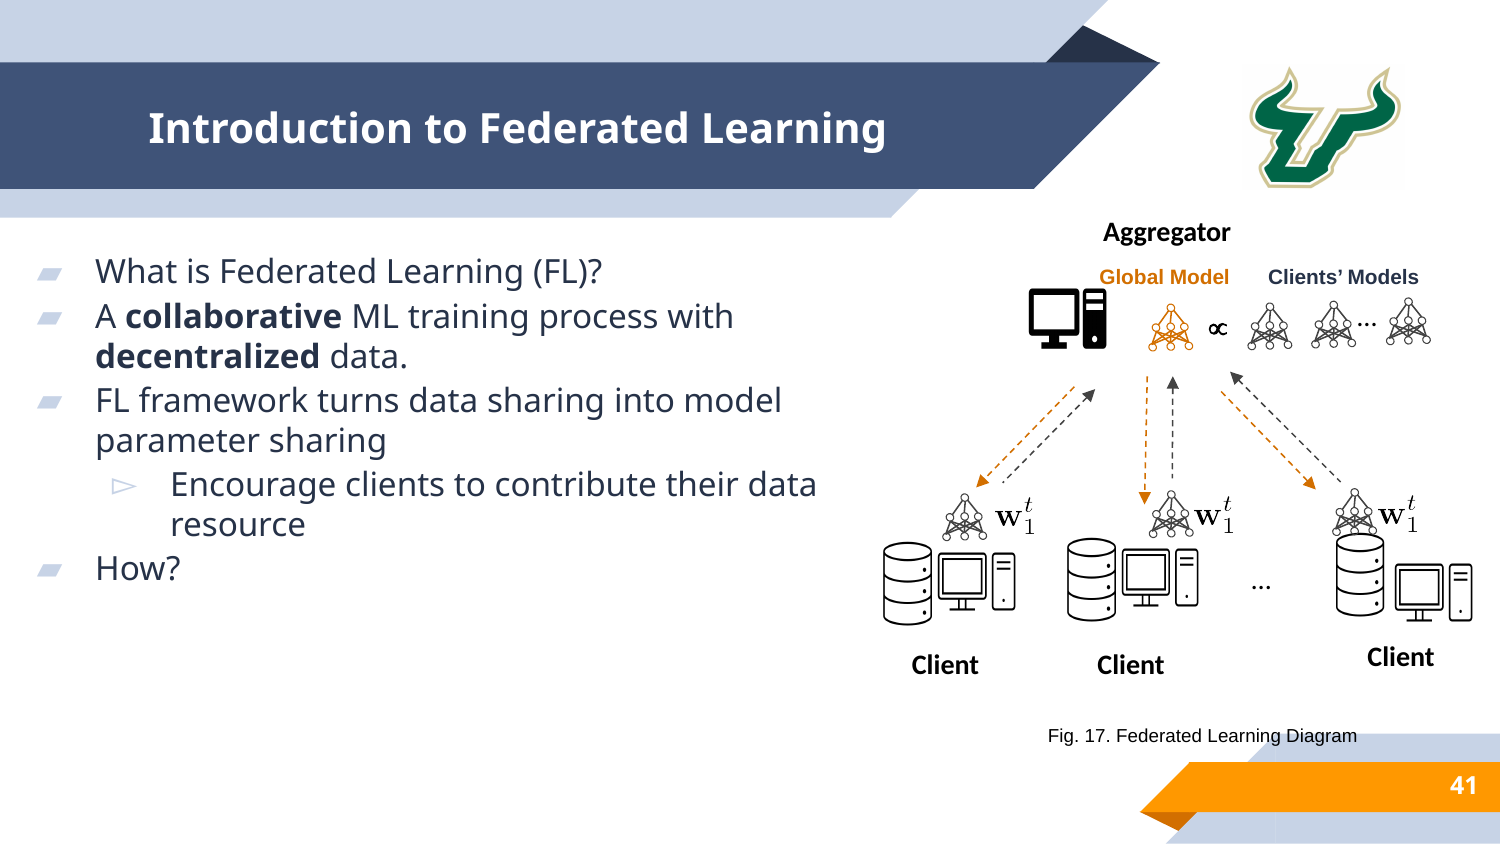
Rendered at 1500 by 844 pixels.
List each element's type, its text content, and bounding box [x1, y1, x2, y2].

text_box  [1193, 300, 1257, 350]
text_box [975, 386, 1075, 488]
title Introduction to Federated Learning [133, 64, 997, 190]
picture [1242, 64, 1405, 190]
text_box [1144, 376, 1148, 493]
picture [1319, 494, 1474, 645]
text_box Global Model [1084, 256, 1245, 297]
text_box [1148, 490, 1194, 541]
text_box Aggregator [1088, 206, 1247, 255]
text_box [1311, 300, 1356, 351]
text_box … [1357, 297, 1363, 340]
picture [1027, 267, 1108, 371]
picture [867, 497, 1034, 634]
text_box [942, 493, 987, 544]
text_box Fig. 17. Federated Learning Diagram [1033, 716, 1373, 754]
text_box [1247, 302, 1293, 353]
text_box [1332, 488, 1377, 539]
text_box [1229, 371, 1341, 483]
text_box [1148, 303, 1194, 354]
slide_number 41 [1249, 760, 1494, 813]
list What is Federated Learning (FL)? A collaborative ML training process with decentralized data. FL framework turns data sharing into model parameter sharing Encourage clients to contribute their data resource How? [5, 235, 958, 525]
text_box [1386, 297, 1431, 348]
text_box … [1251, 553, 1258, 603]
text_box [1220, 391, 1228, 490]
picture [1050, 496, 1233, 630]
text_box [1077, 388, 1096, 483]
text_box Clients’ Models [1253, 256, 1435, 297]
